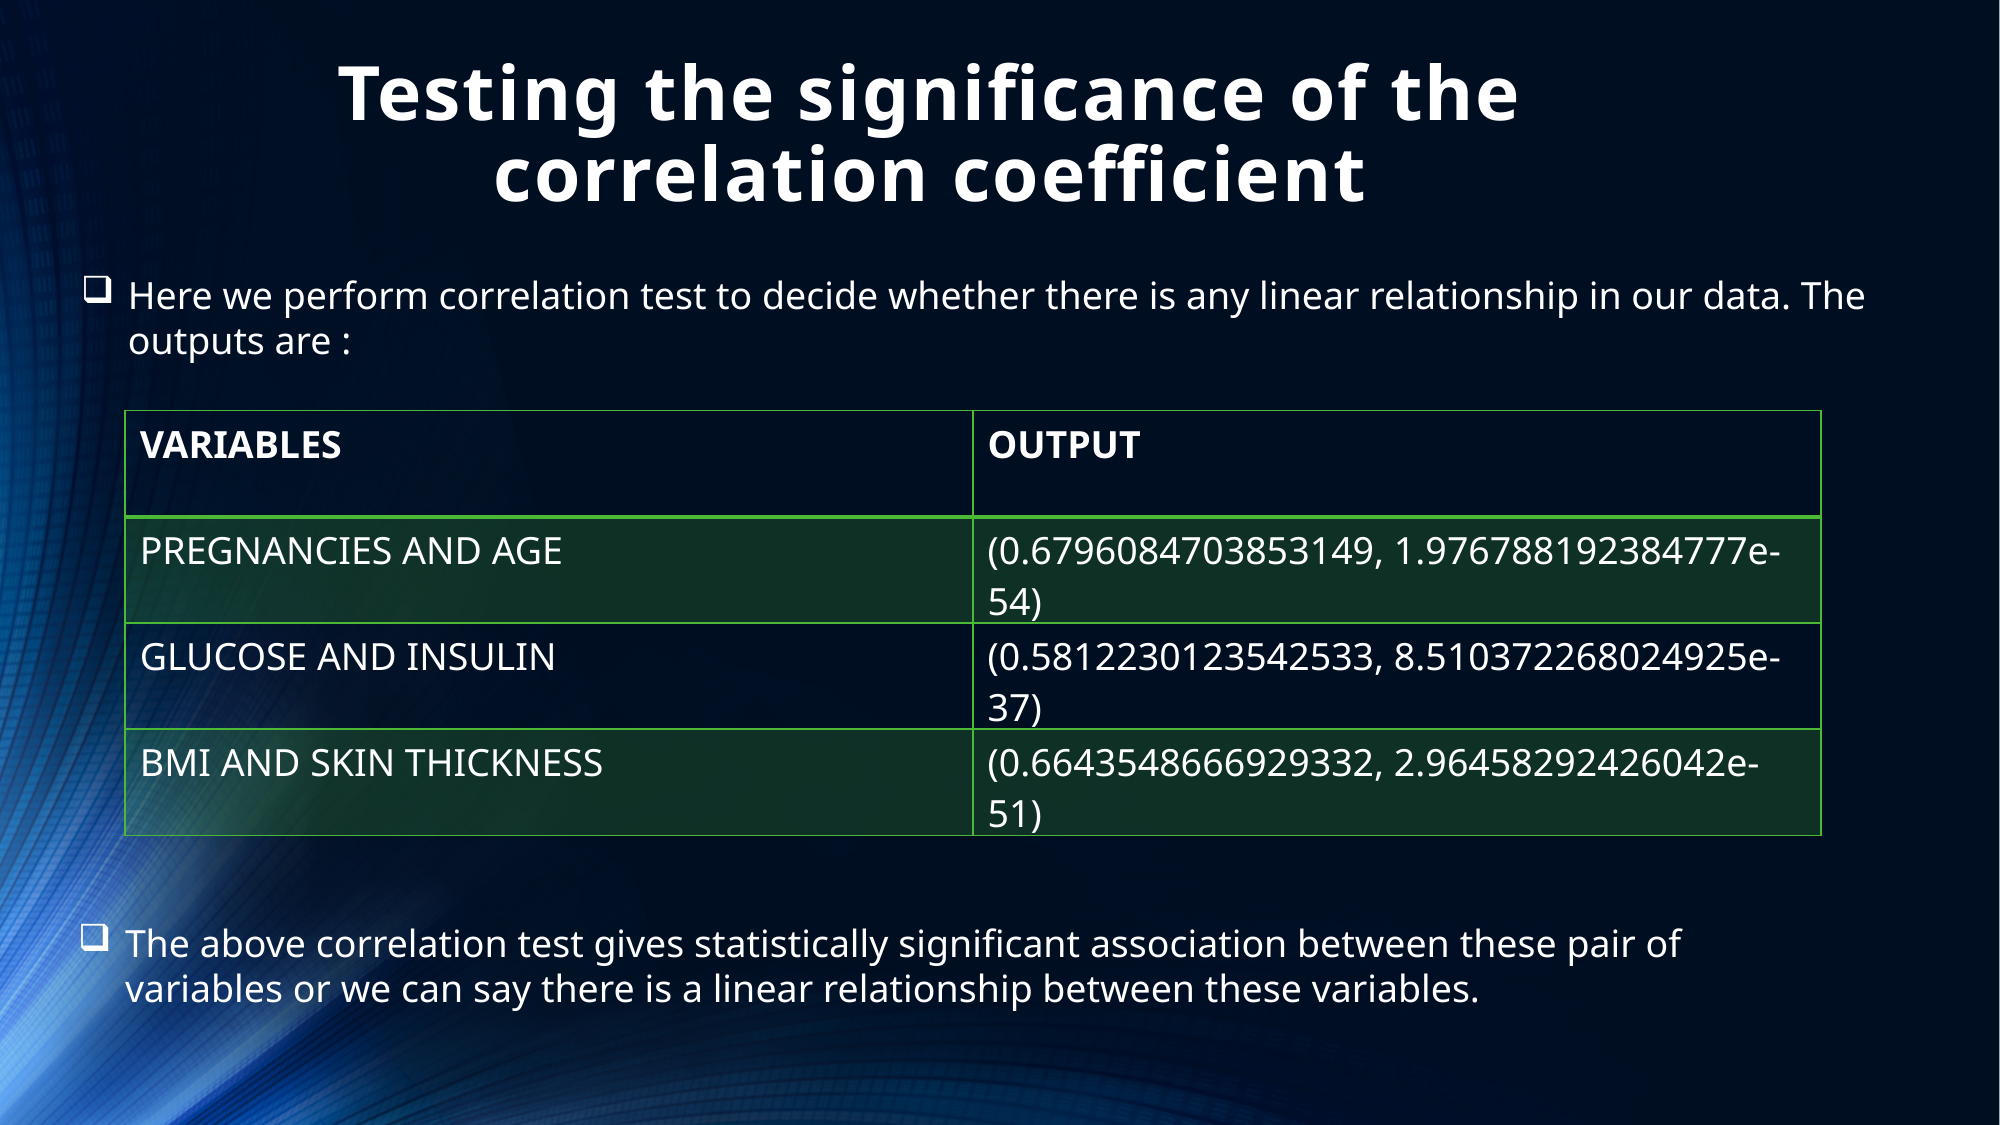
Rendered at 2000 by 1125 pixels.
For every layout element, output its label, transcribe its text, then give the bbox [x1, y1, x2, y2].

text_box Here we perform correlation test to decide whether there is any linear relationship in our data. The outputs are : [66, 264, 1934, 370]
text_box The above correlation test gives statistically significant association between these pair of variables or we can say there is a linear relationship between these variables. [63, 912, 1851, 1018]
table_cell BMI AND SKIN THICKNESS [126, 730, 972, 835]
table_cell (0.6643548666929332, 2.96458292426042e-51) [974, 730, 1820, 835]
table_header VARIABLES [126, 411, 972, 515]
title Testing the significance of the correlation coefficient [174, 0, 1688, 225]
table_cell (0.6796084703853149, 1.976788192384777e-54) [974, 519, 1820, 622]
table_cell (0.5812230123542533, 8.510372268024925e-37) [974, 624, 1820, 728]
picture [0, 0, 2000, 1125]
table_cell GLUCOSE AND INSULIN [126, 624, 972, 728]
table_cell PREGNANCIES AND AGE [126, 519, 972, 622]
table_header OUTPUT [974, 411, 1820, 515]
